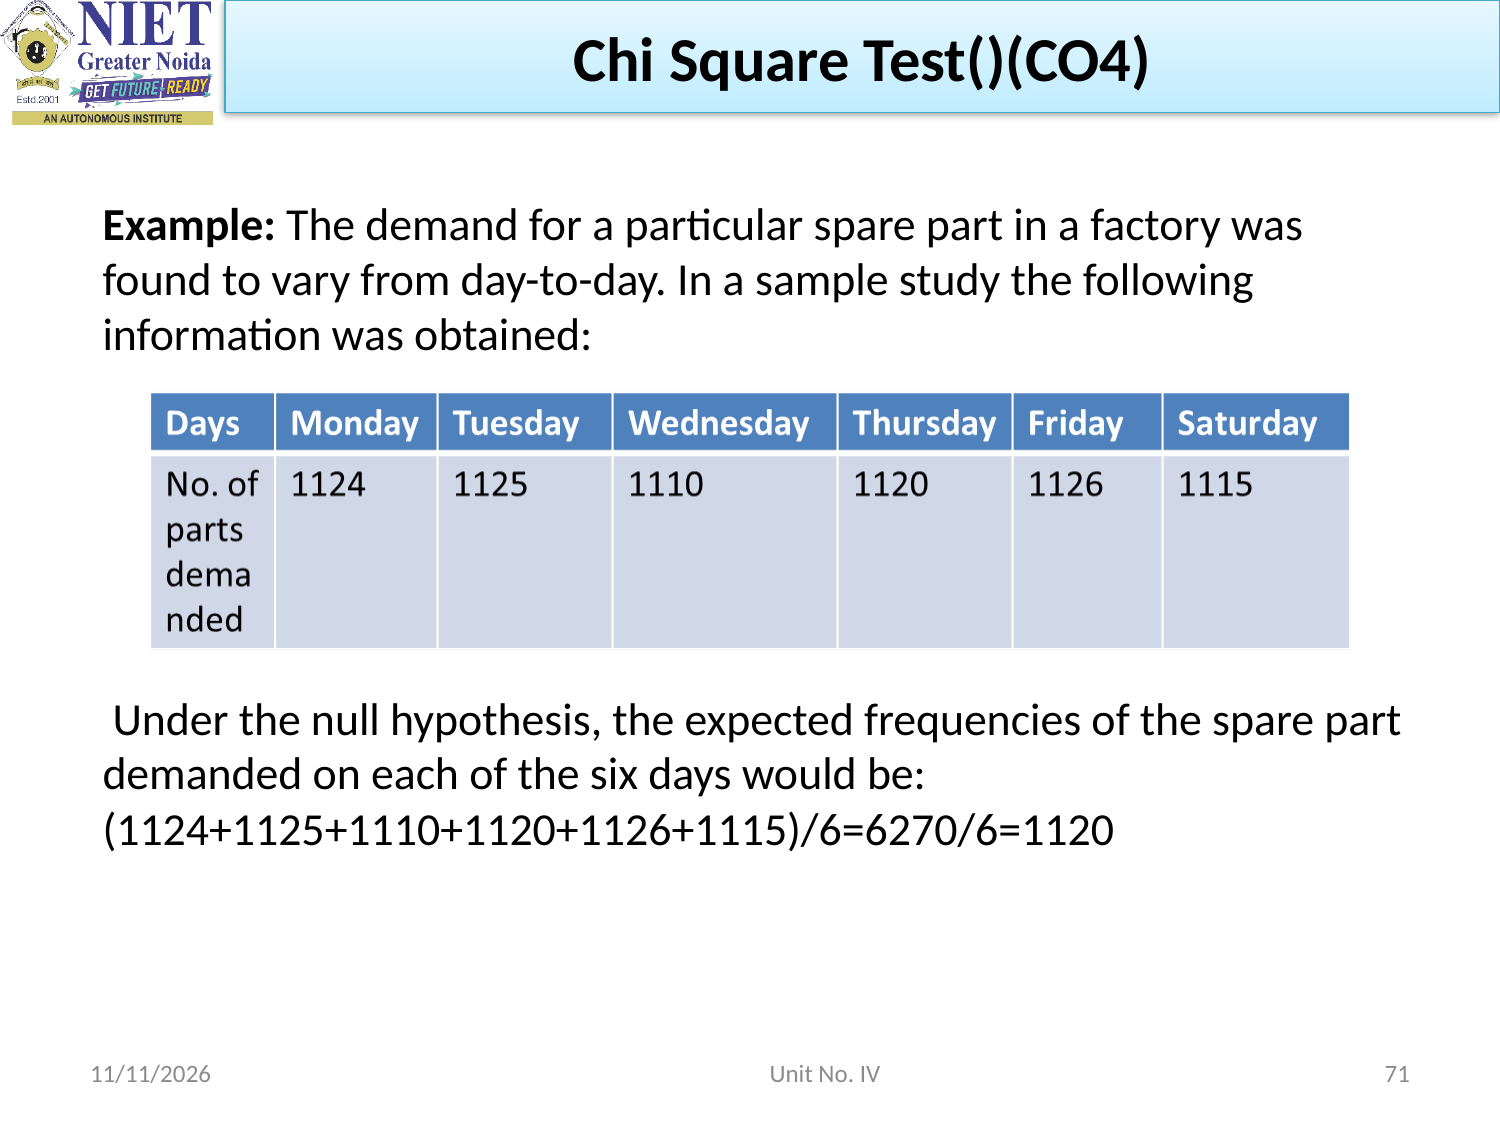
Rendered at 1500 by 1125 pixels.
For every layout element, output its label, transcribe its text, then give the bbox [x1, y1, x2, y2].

picture [0, 0, 213, 125]
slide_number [75, 1042, 412, 1103]
footer Unit No. IV [412, 1042, 1074, 1103]
slide_number 71 [1074, 1042, 1425, 1103]
list Example: The demand for a particular spare part in a factory was found to vary from day-to-day. In a sample study the following information was obtained: Under the null hypothesis, the expected frequencies of the spare part demanded on each of the six days would be:(1124+1125+1110+1120+1126+1115)/6=6270/6=1120 [87, 187, 1438, 930]
picture [149, 387, 1351, 665]
